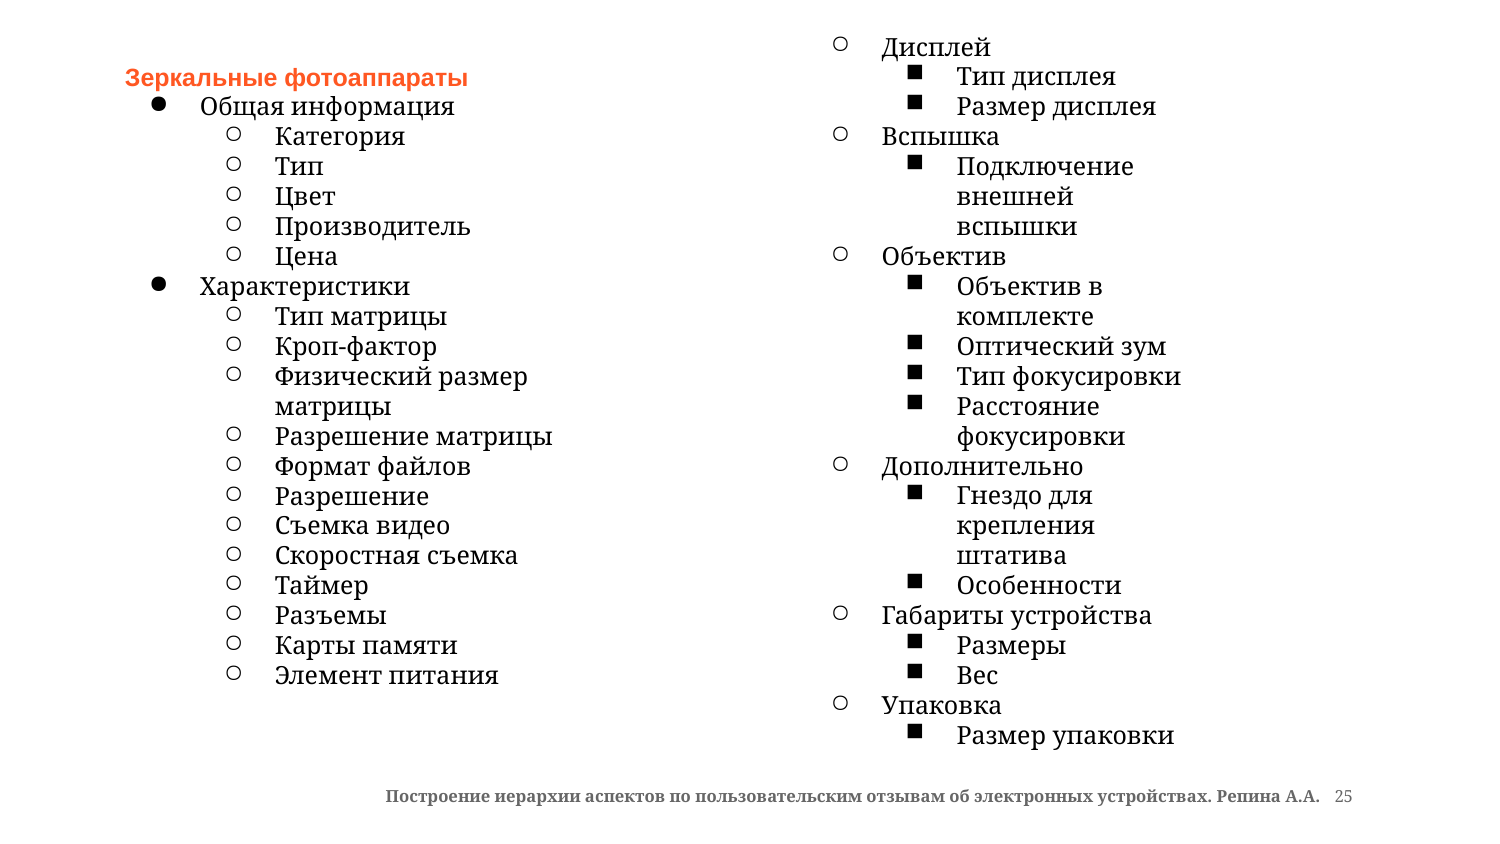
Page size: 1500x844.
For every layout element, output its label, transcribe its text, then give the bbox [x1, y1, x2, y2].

text_box Дисплей Тип дисплея Размер дисплея Вспышка Подключение внешней вспышки Объектив Объектив в комплекте Оптический зум Тип фокусировки Расстояние фокусировки Дополнительно Гнездо для крепления штатива Особенности Габариты устройства Размеры Вес Упаковка Размер упаковки [716, 144, 1209, 637]
slide_number Построение иерархии аспектов по пользовательским отзывам об электронных устройствах. Репина А.А. 25 [370, 764, 1480, 830]
text_box Зеркальные фотоаппараты Общая информация Категория Тип Цвет Производитель Цена Характеристики Тип матрицы Кроп-фактор Физический размер матрицы Разрешение матрицы Формат файлов Разрешение Съемка видео Скоростная съемка Таймер Разъемы Карты памяти Элемент питания [109, 133, 602, 648]
